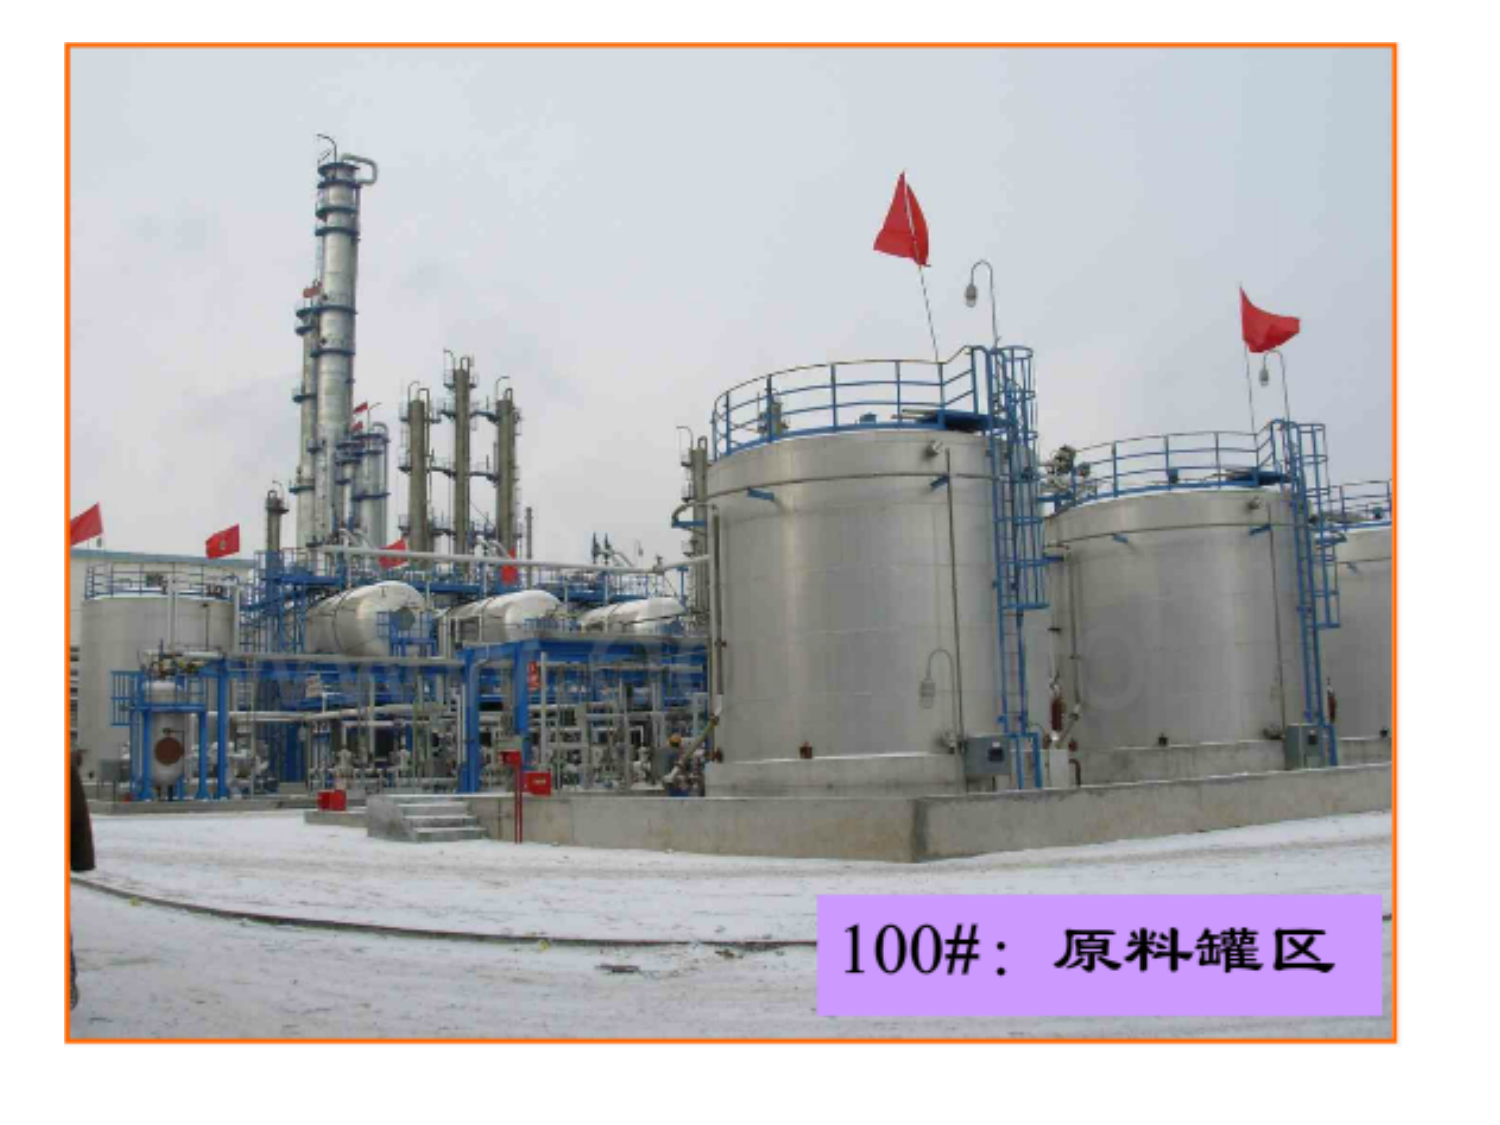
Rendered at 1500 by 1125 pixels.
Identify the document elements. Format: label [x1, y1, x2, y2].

picture [64, 42, 1402, 1047]
